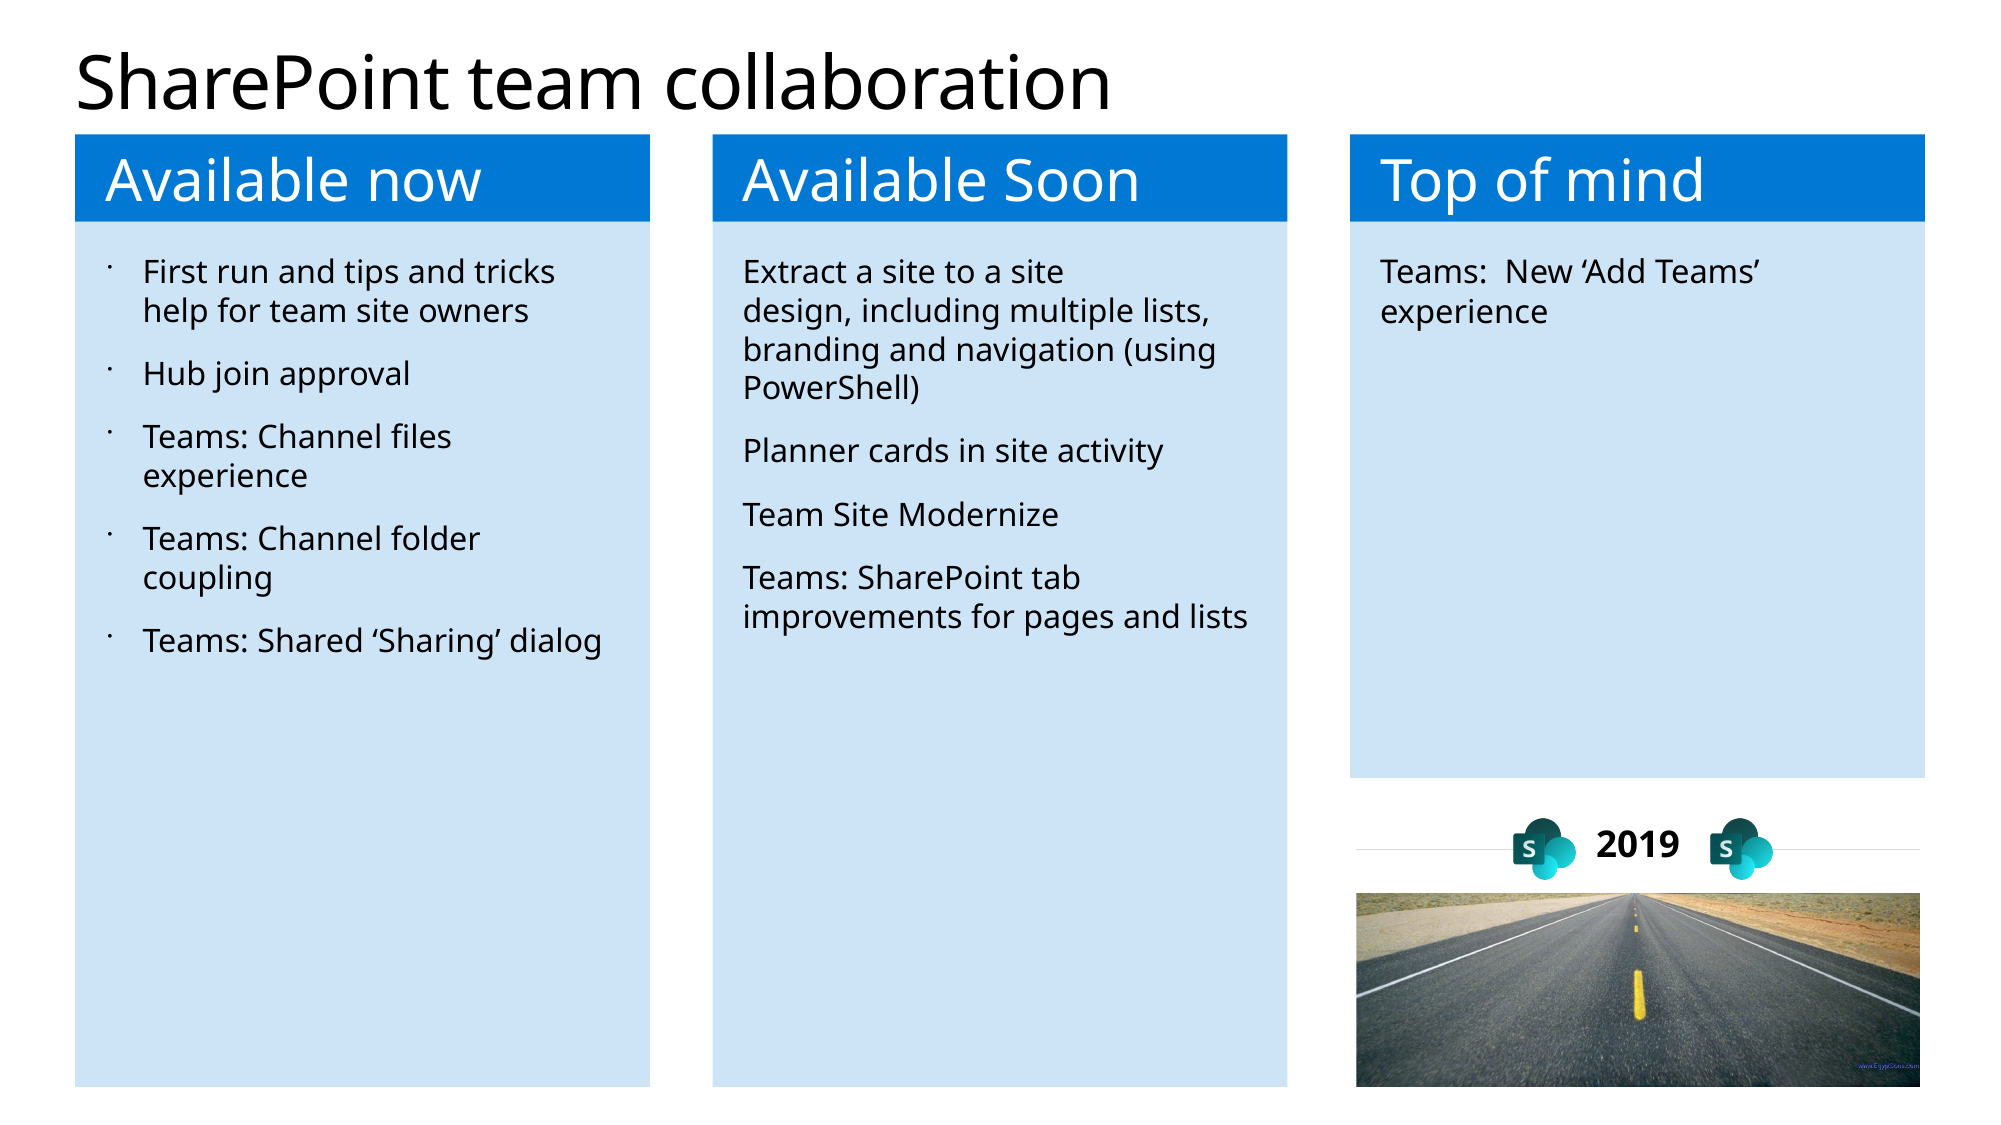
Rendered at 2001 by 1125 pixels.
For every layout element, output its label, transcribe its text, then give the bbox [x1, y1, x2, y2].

title SharePoint team collaboration [75, 34, 1925, 126]
list First run and tips and tricks help for team site owners Hub join approval Teams: Channel files experience Teams: Channel folder coupling Teams: Shared ‘Sharing’ dialog [75, 222, 650, 1087]
list Teams: New ‘Add Teams’ experience [1350, 222, 1925, 778]
list Top of mind [1350, 134, 1925, 222]
list Extract a site to a site design, including multiple lists, branding and navigation (using PowerShell) Planner cards in site activity Team Site Modernize Teams: SharePoint tab improvements for pages and lists [712, 222, 1288, 1087]
list Available Soon [712, 134, 1288, 222]
picture [1513, 817, 1576, 880]
list Available now [75, 134, 650, 222]
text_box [1356, 805, 1921, 1087]
picture [1710, 818, 1773, 880]
